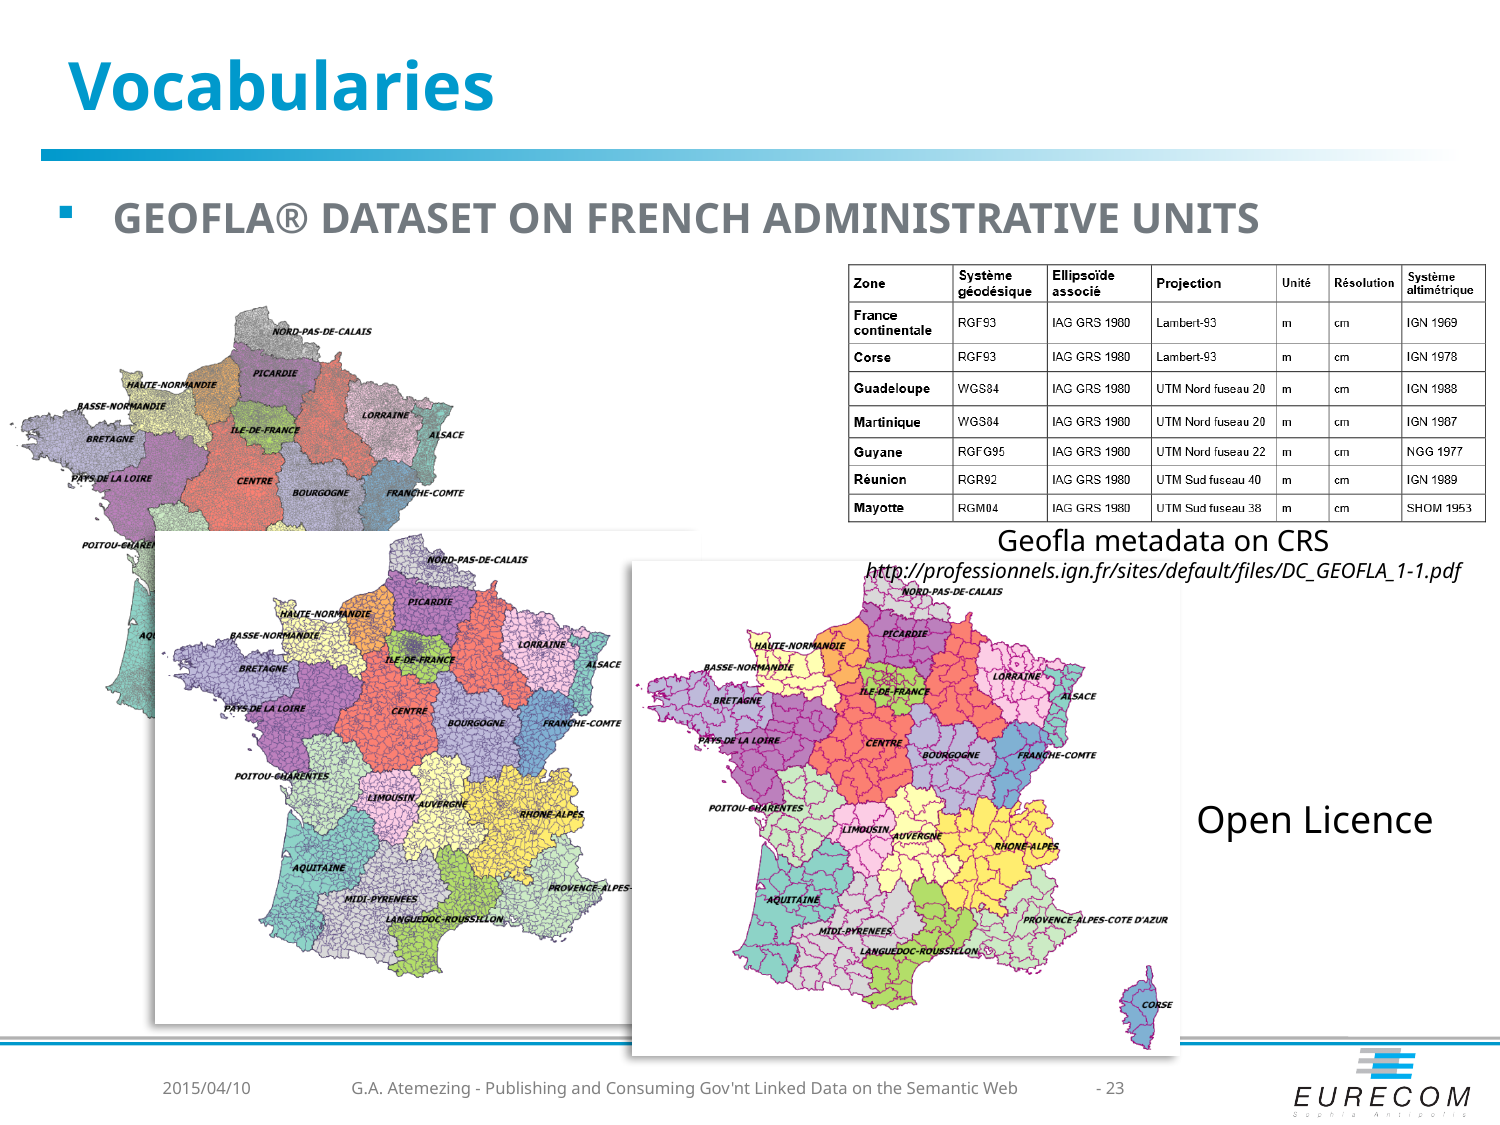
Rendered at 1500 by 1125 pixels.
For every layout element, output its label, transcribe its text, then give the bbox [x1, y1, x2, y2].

picture [844, 260, 1490, 528]
title Vocabularies [52, 30, 1460, 138]
footer G.A. Atemezing - Publishing and Consuming Gov'nt Linked Data on the Semantic Web [336, 1070, 1069, 1107]
text_box Geofla metadata on CRS http://professionnels.ign.fr/sites/default/files/DC_GEOFLA_1-1.pdf [1184, 536, 1483, 590]
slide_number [147, 1070, 325, 1103]
list GEOFLA® Dataset on French administrative units [40, 184, 1460, 300]
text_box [5, 302, 1180, 1057]
text_box Open Licence [1184, 788, 1454, 849]
picture [1293, 1048, 1477, 1118]
list GEOFLA® Dataset on French administrative units [1184, 590, 1460, 1024]
slide_number - 23 [1080, 1070, 1200, 1103]
